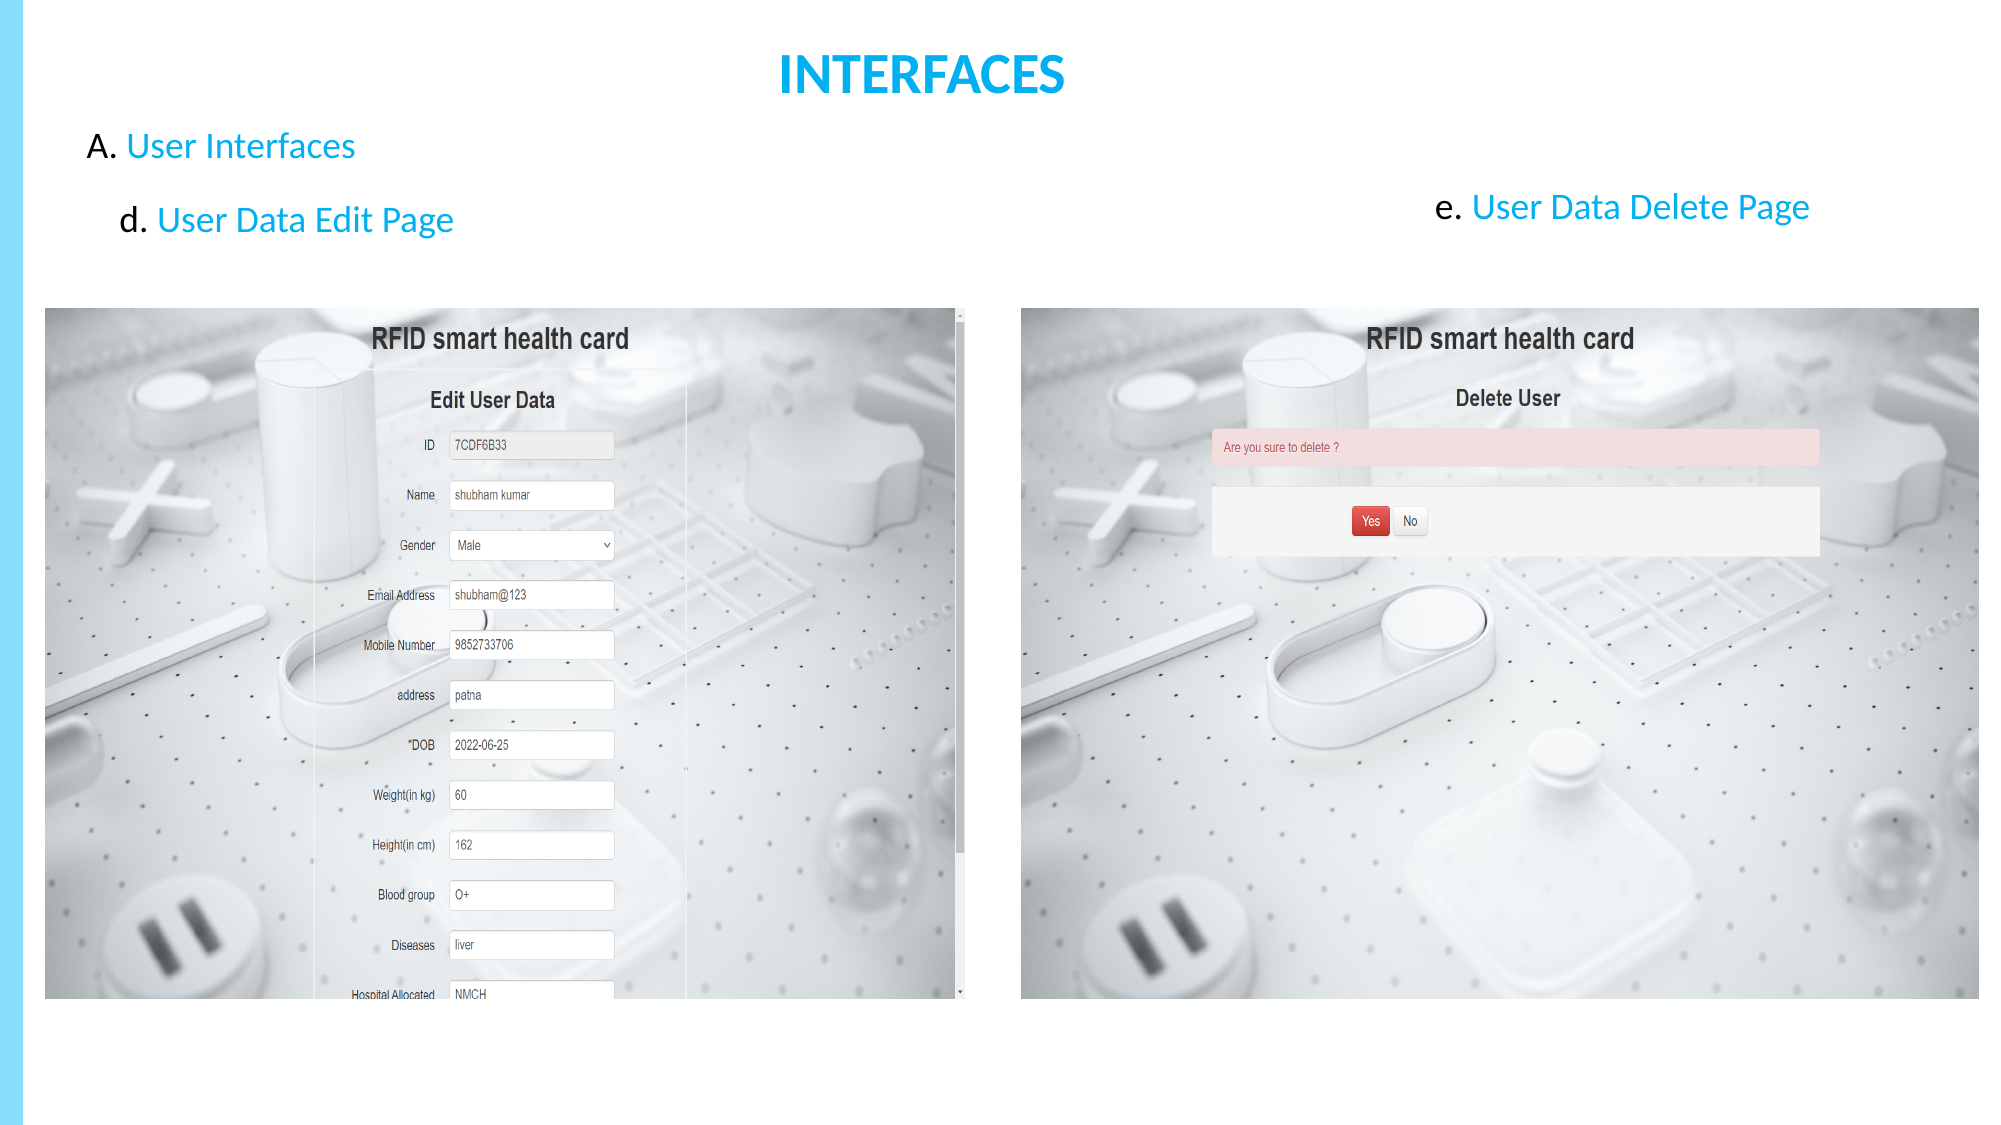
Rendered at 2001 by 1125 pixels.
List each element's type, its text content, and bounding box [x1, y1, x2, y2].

text_box [0, 0, 24, 1125]
picture [45, 308, 965, 999]
text_box e. User Data Delete Page [1420, 174, 1850, 234]
text_box d. User Data Edit Page [104, 187, 480, 248]
text_box INTERFACES [763, 27, 1555, 113]
picture [1021, 308, 1979, 999]
text_box A. User Interfaces [71, 113, 405, 174]
